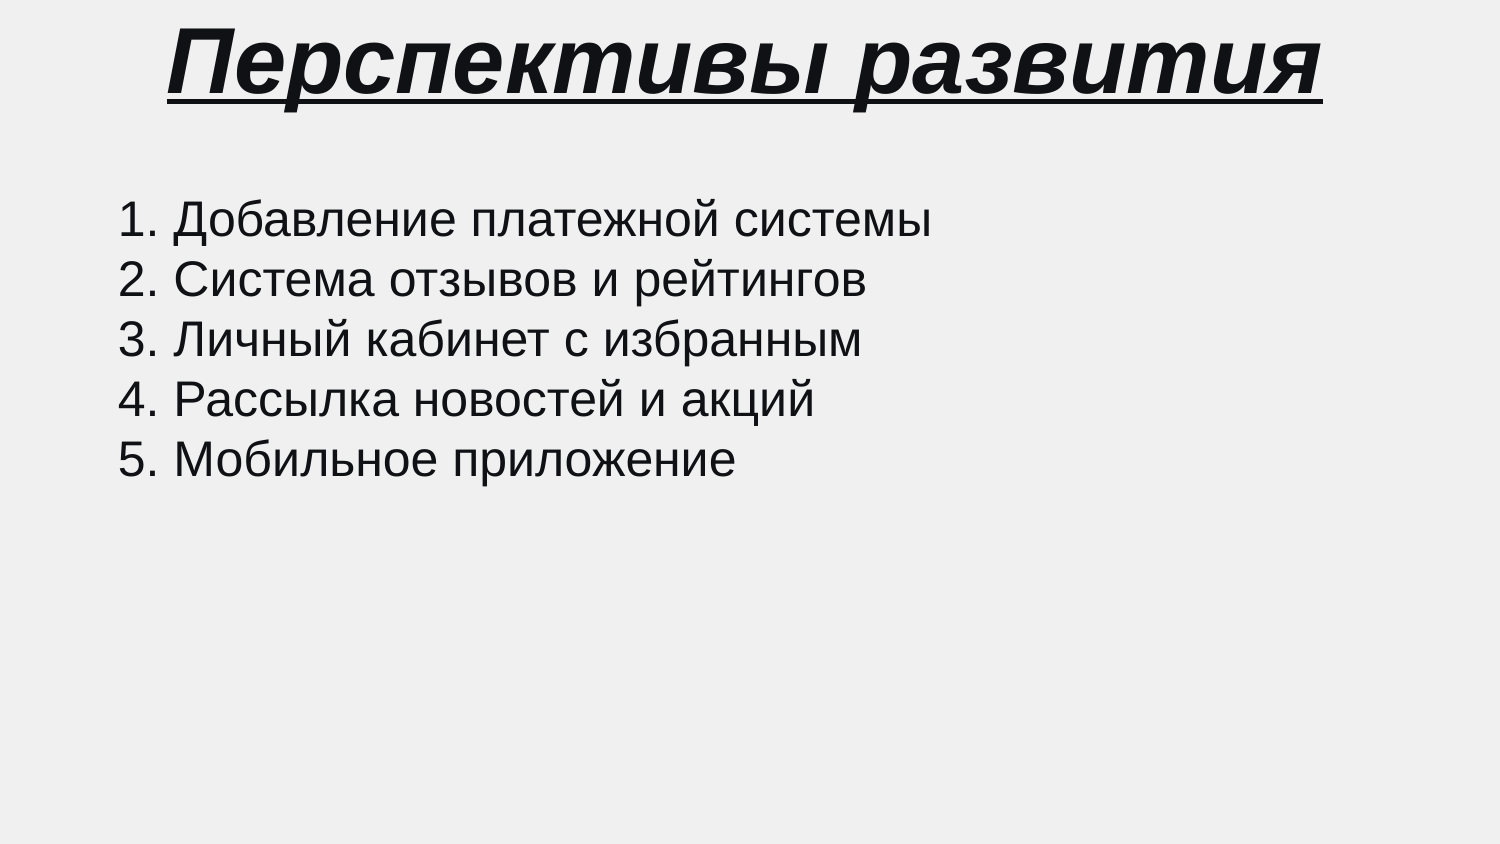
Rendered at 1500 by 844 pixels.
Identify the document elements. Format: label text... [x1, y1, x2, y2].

subtitle 1. Добавление платежной системы 2. Система отзывов и рейтингов 3. Личный кабинет с избранным 4. Рассылка новостей и акций 5. Мобильное приложение [77, 421, 1239, 502]
title Перспективы развития [151, 0, 1349, 113]
